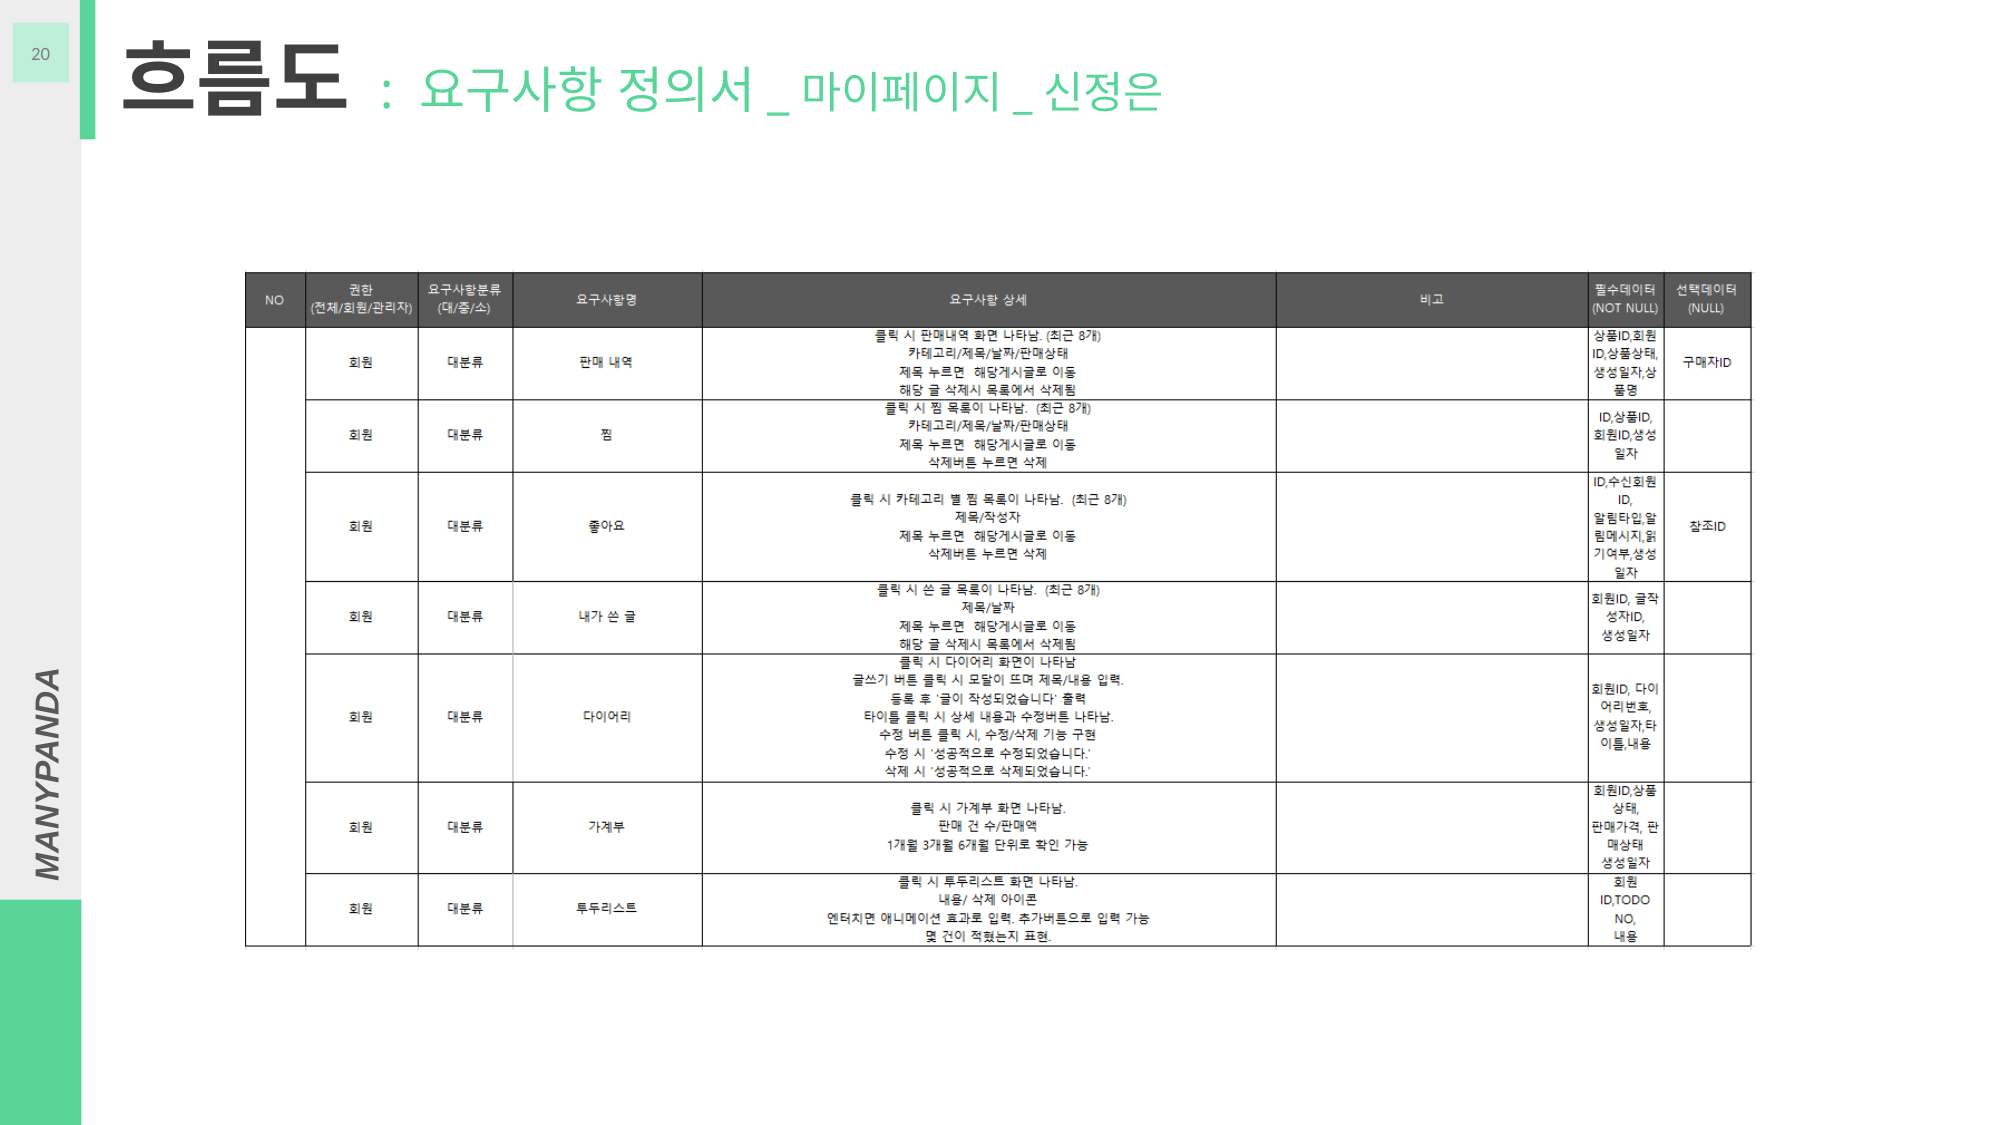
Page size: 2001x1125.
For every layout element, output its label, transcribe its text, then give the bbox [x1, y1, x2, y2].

picture [245, 270, 1755, 950]
text_box [79, 0, 96, 140]
text_box 흐름도 [105, 10, 469, 142]
slide_number 20 [12, 22, 69, 83]
text_box : 요구사항 정의서_마이페이지_신정은 [365, 50, 1243, 126]
